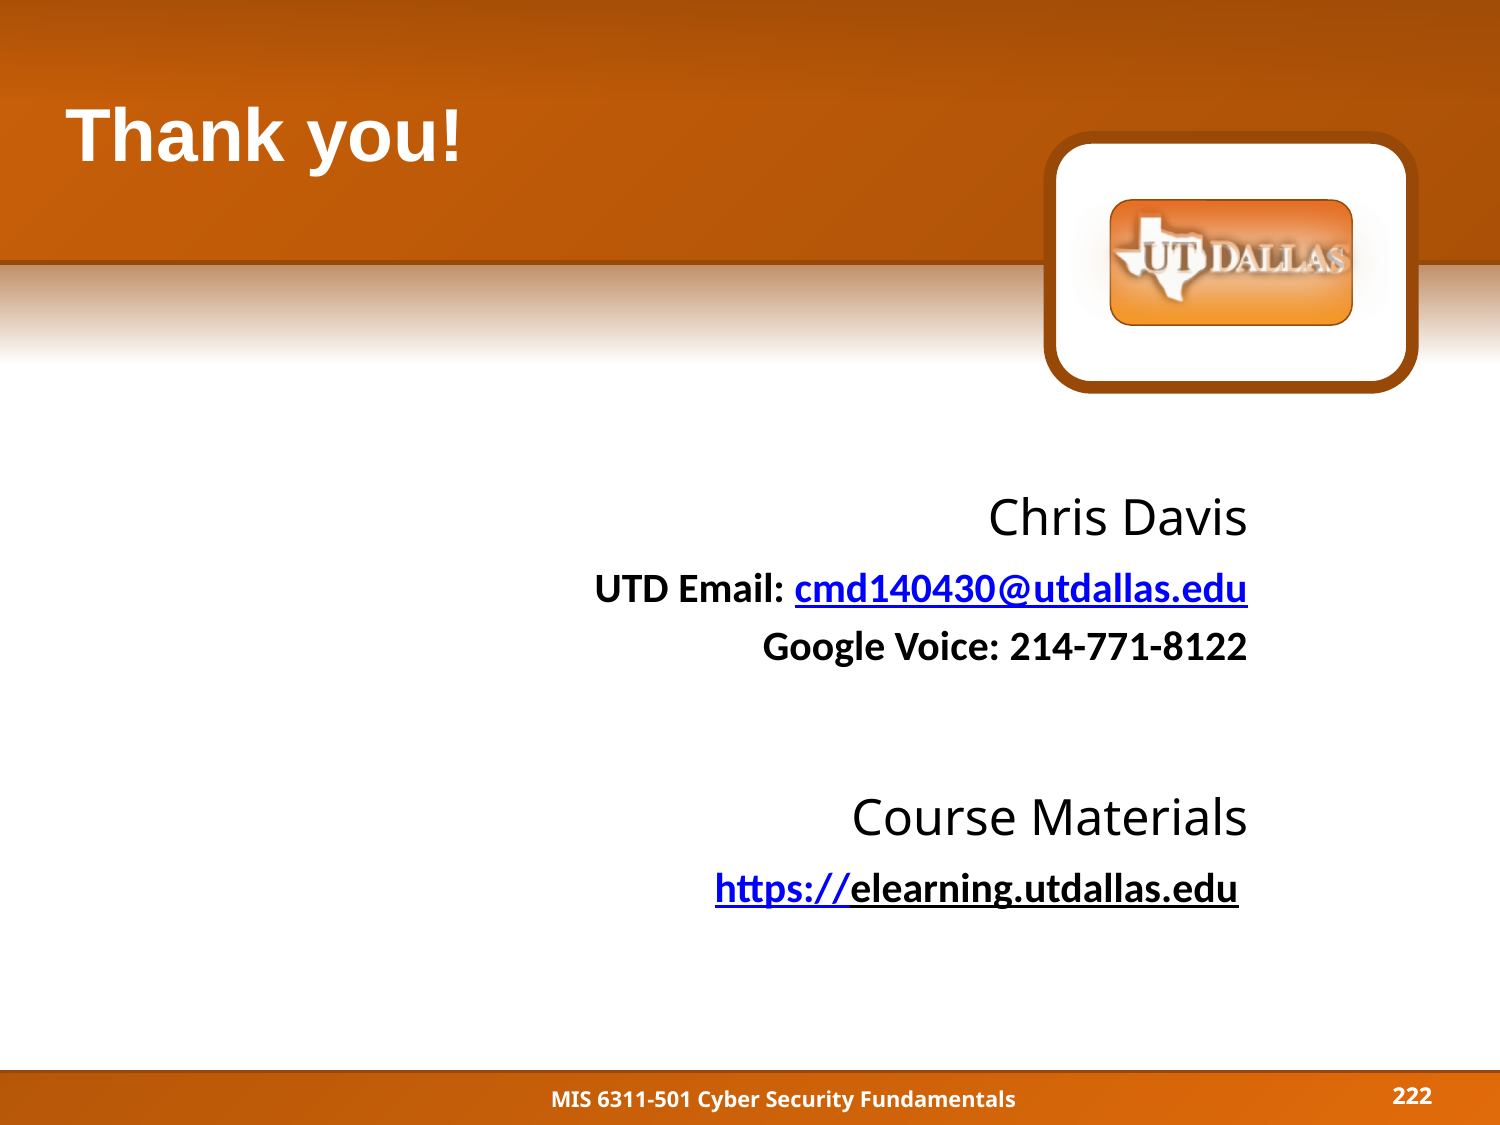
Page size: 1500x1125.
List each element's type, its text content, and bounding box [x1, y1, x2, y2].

picture [1112, 291, 1351, 324]
list Course Materials [412, 776, 1264, 852]
list UTD Email: cmd140430@utdallas.edu Google Voice: 214-771-8122 [412, 552, 1264, 776]
slide_number 222 [1350, 1076, 1475, 1120]
text_box http://boingboing.net/2014/10/03/sourcecode-for-unpatchable.html [1115, 232, 1351, 300]
list Chris Davis [412, 474, 1264, 552]
list https://elearning.utdallas.edu [412, 852, 1264, 1076]
picture [1112, 201, 1351, 238]
